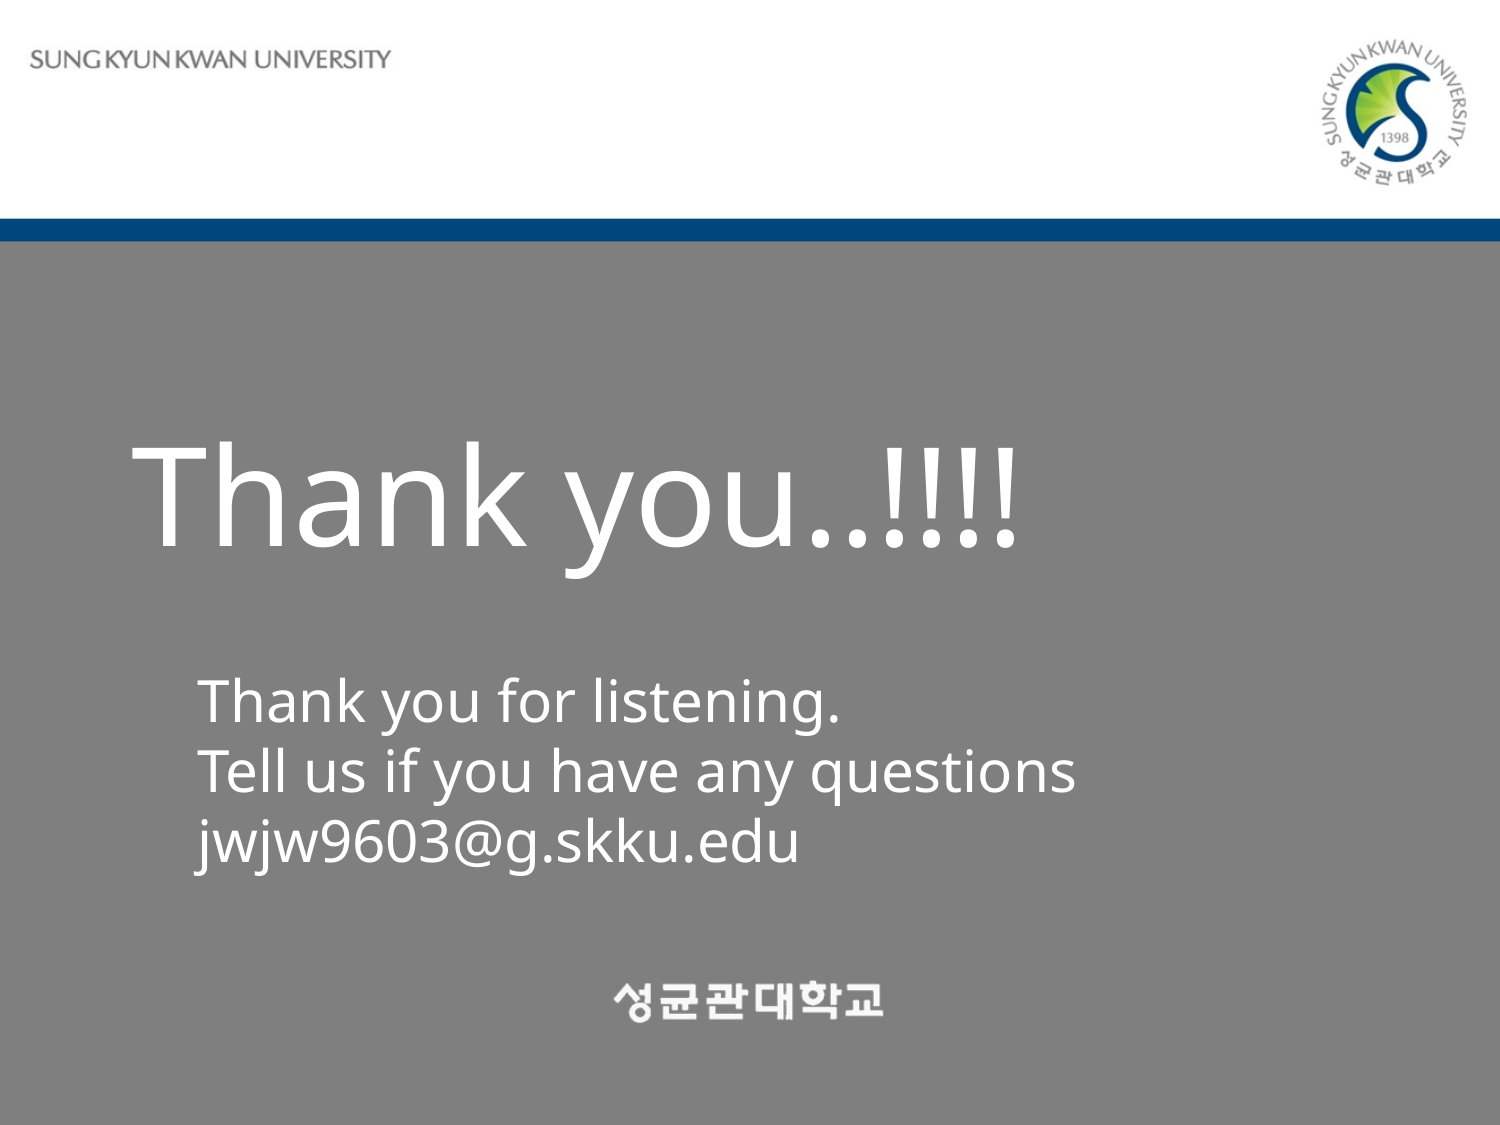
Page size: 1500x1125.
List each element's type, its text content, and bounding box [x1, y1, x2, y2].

text_box Thank you..!!!! [117, 401, 1395, 627]
text_box Thank you for listening. Tell us if you have any questions jwjw9603@g.skku.edu [182, 656, 1164, 882]
picture [0, 0, 1500, 1125]
